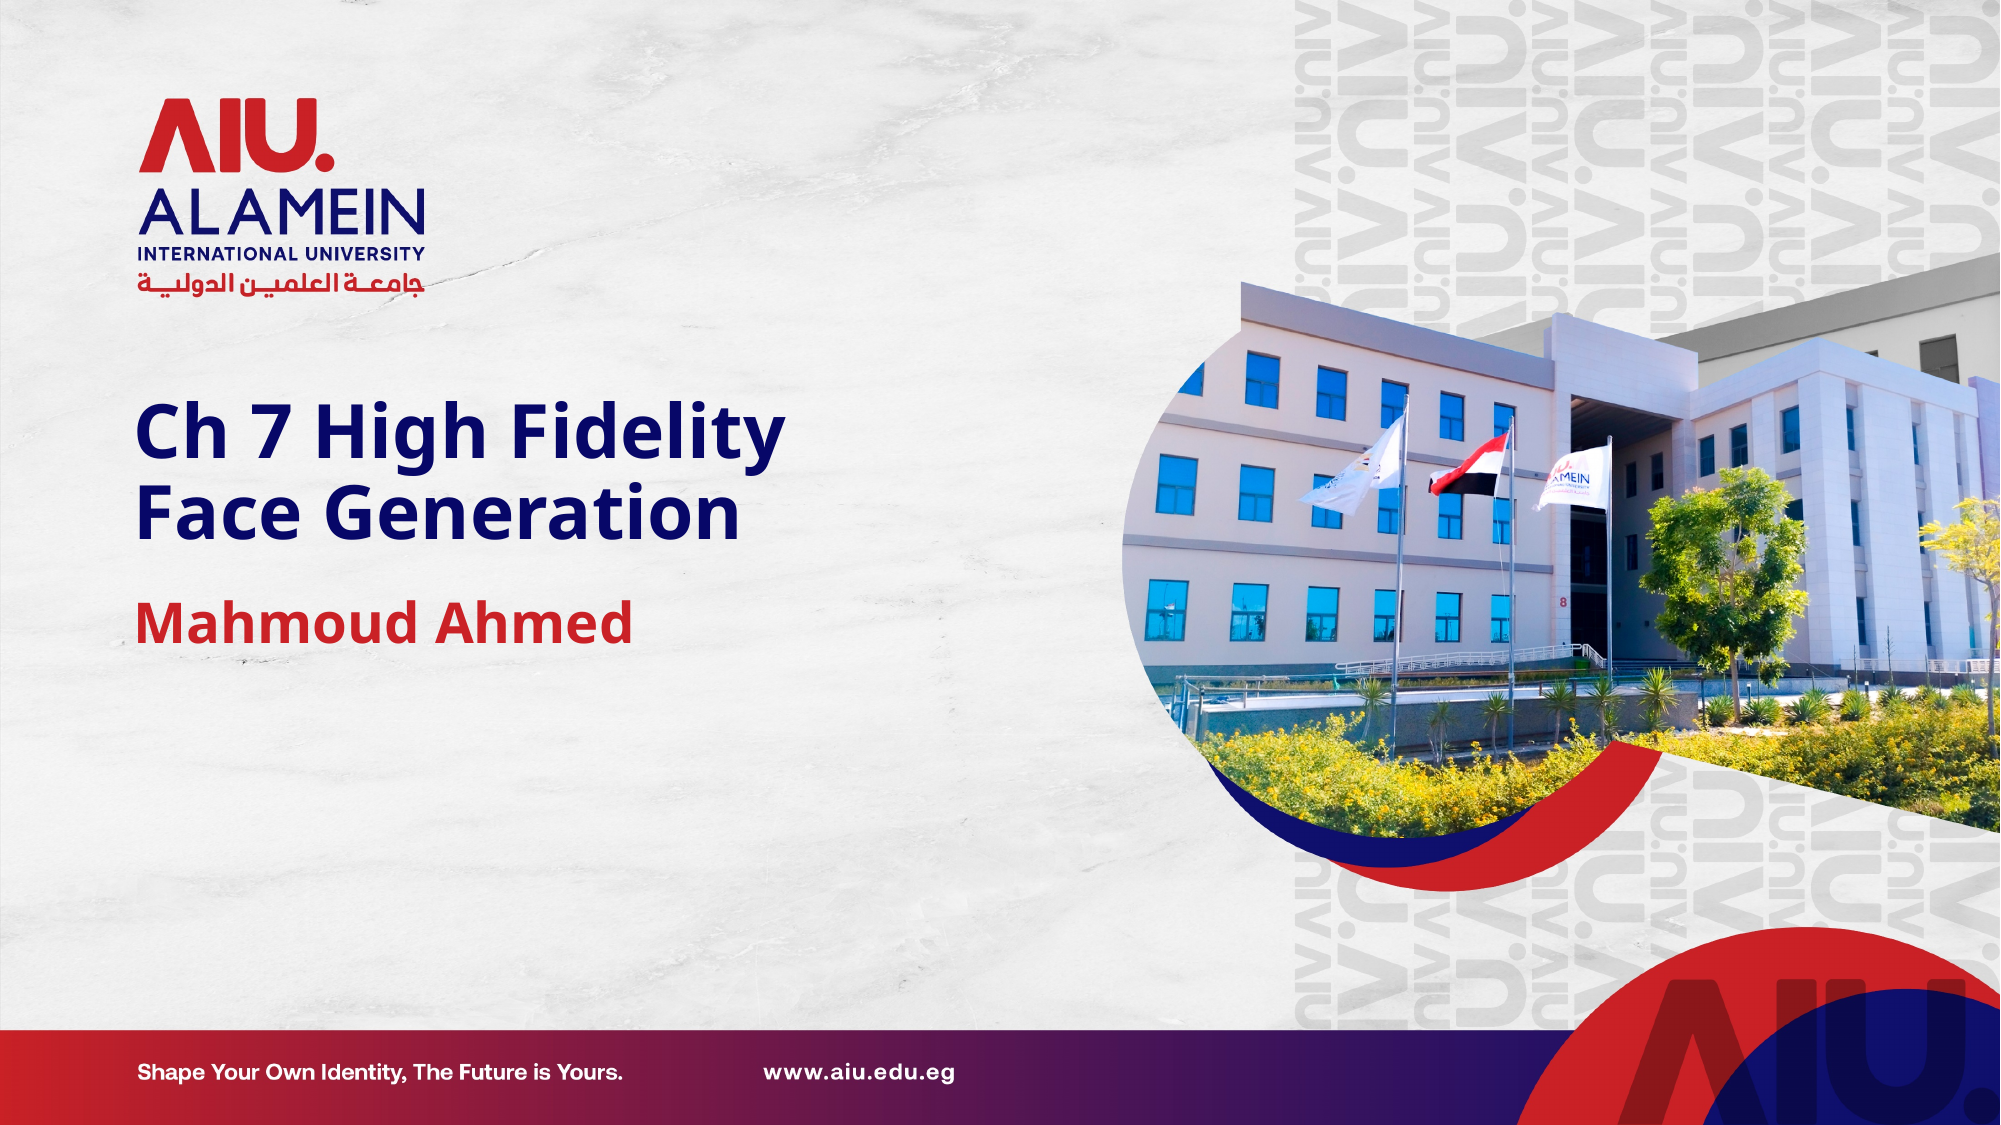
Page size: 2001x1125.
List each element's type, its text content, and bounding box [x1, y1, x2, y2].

subtitle Mahmoud Ahmed [118, 587, 981, 859]
picture [0, 0, 2000, 1125]
title Ch 7 High Fidelity Face Generation [118, 349, 981, 564]
